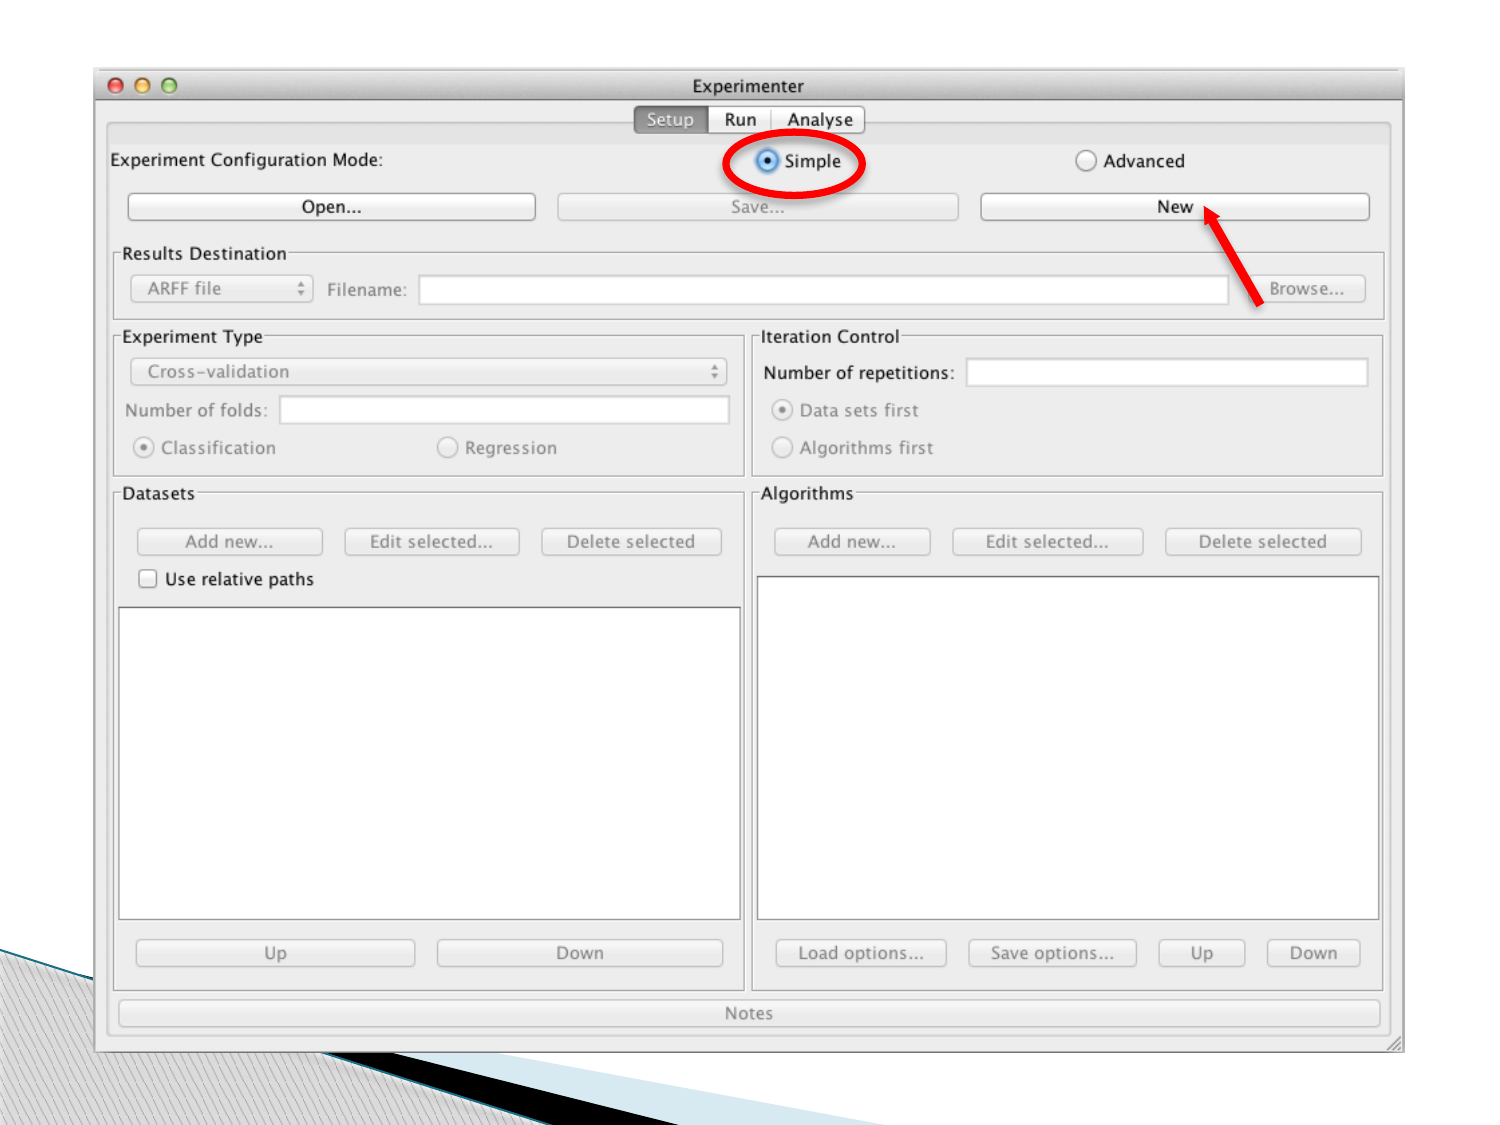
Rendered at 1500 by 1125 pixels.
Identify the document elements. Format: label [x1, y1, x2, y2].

picture [93, 67, 1405, 1053]
